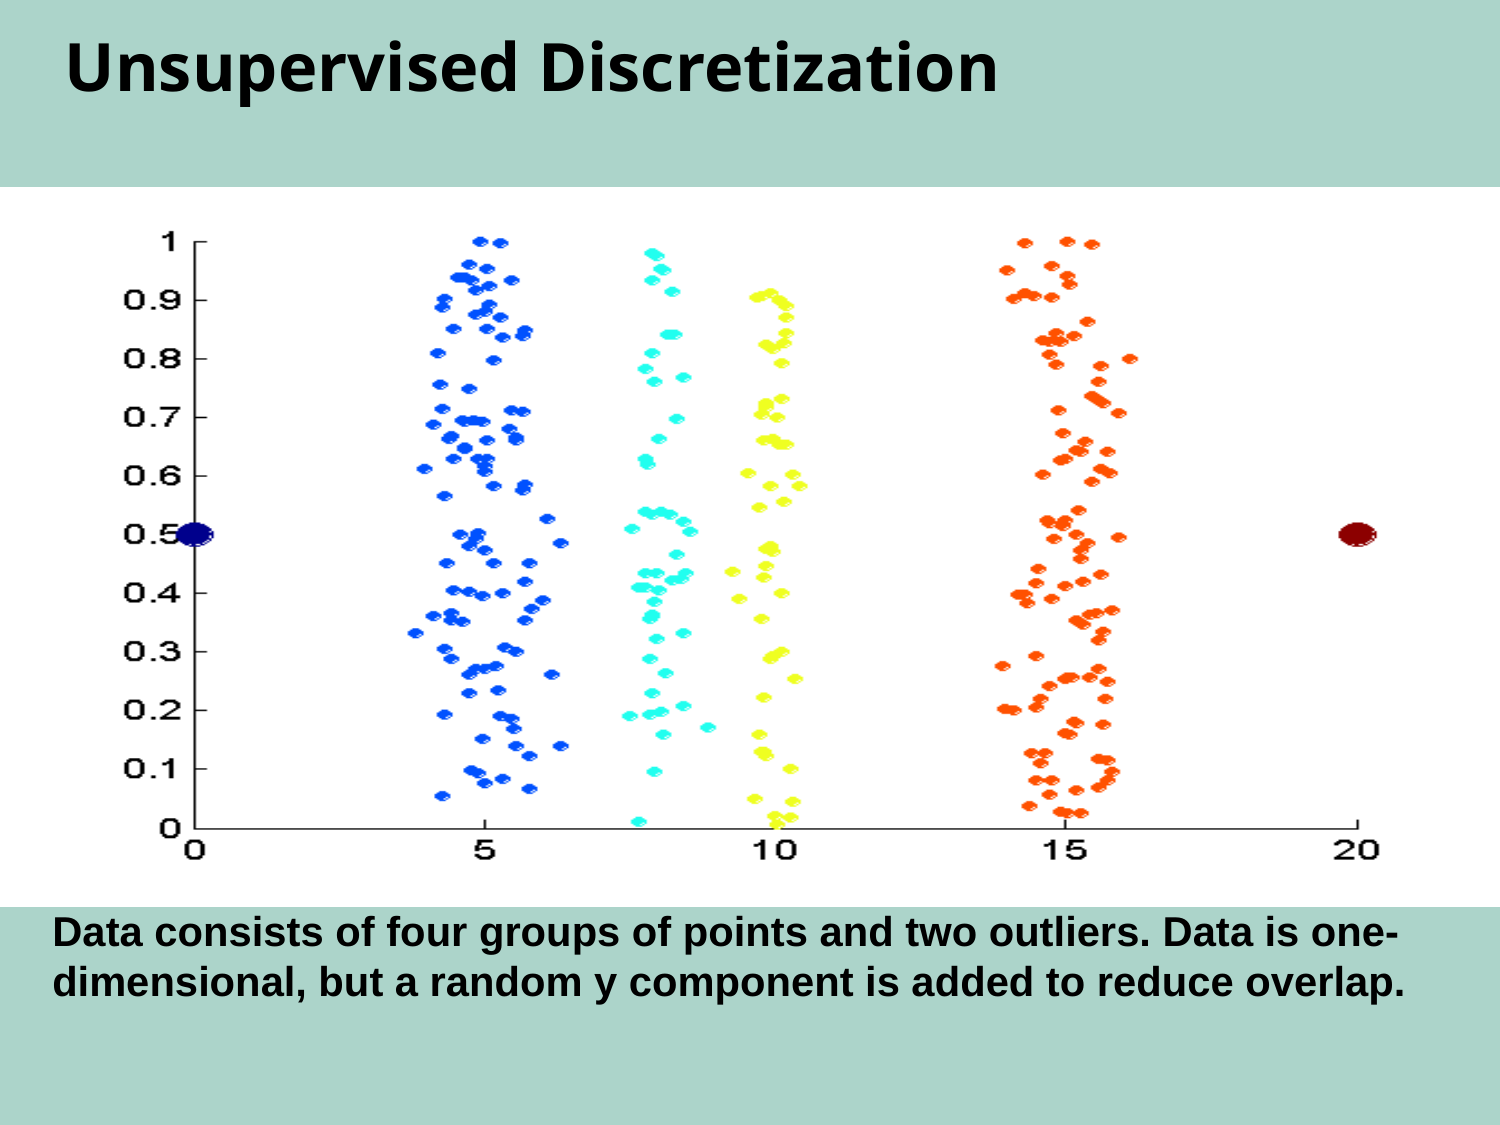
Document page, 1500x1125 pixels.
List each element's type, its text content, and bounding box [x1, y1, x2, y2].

text_box Data consists of four groups of points and two outliers. Data is one-dimensional, but a random y component is added to reduce overlap. [37, 916, 1450, 1013]
title Unsupervised Discretization [50, 0, 1475, 113]
picture [0, 186, 1500, 907]
